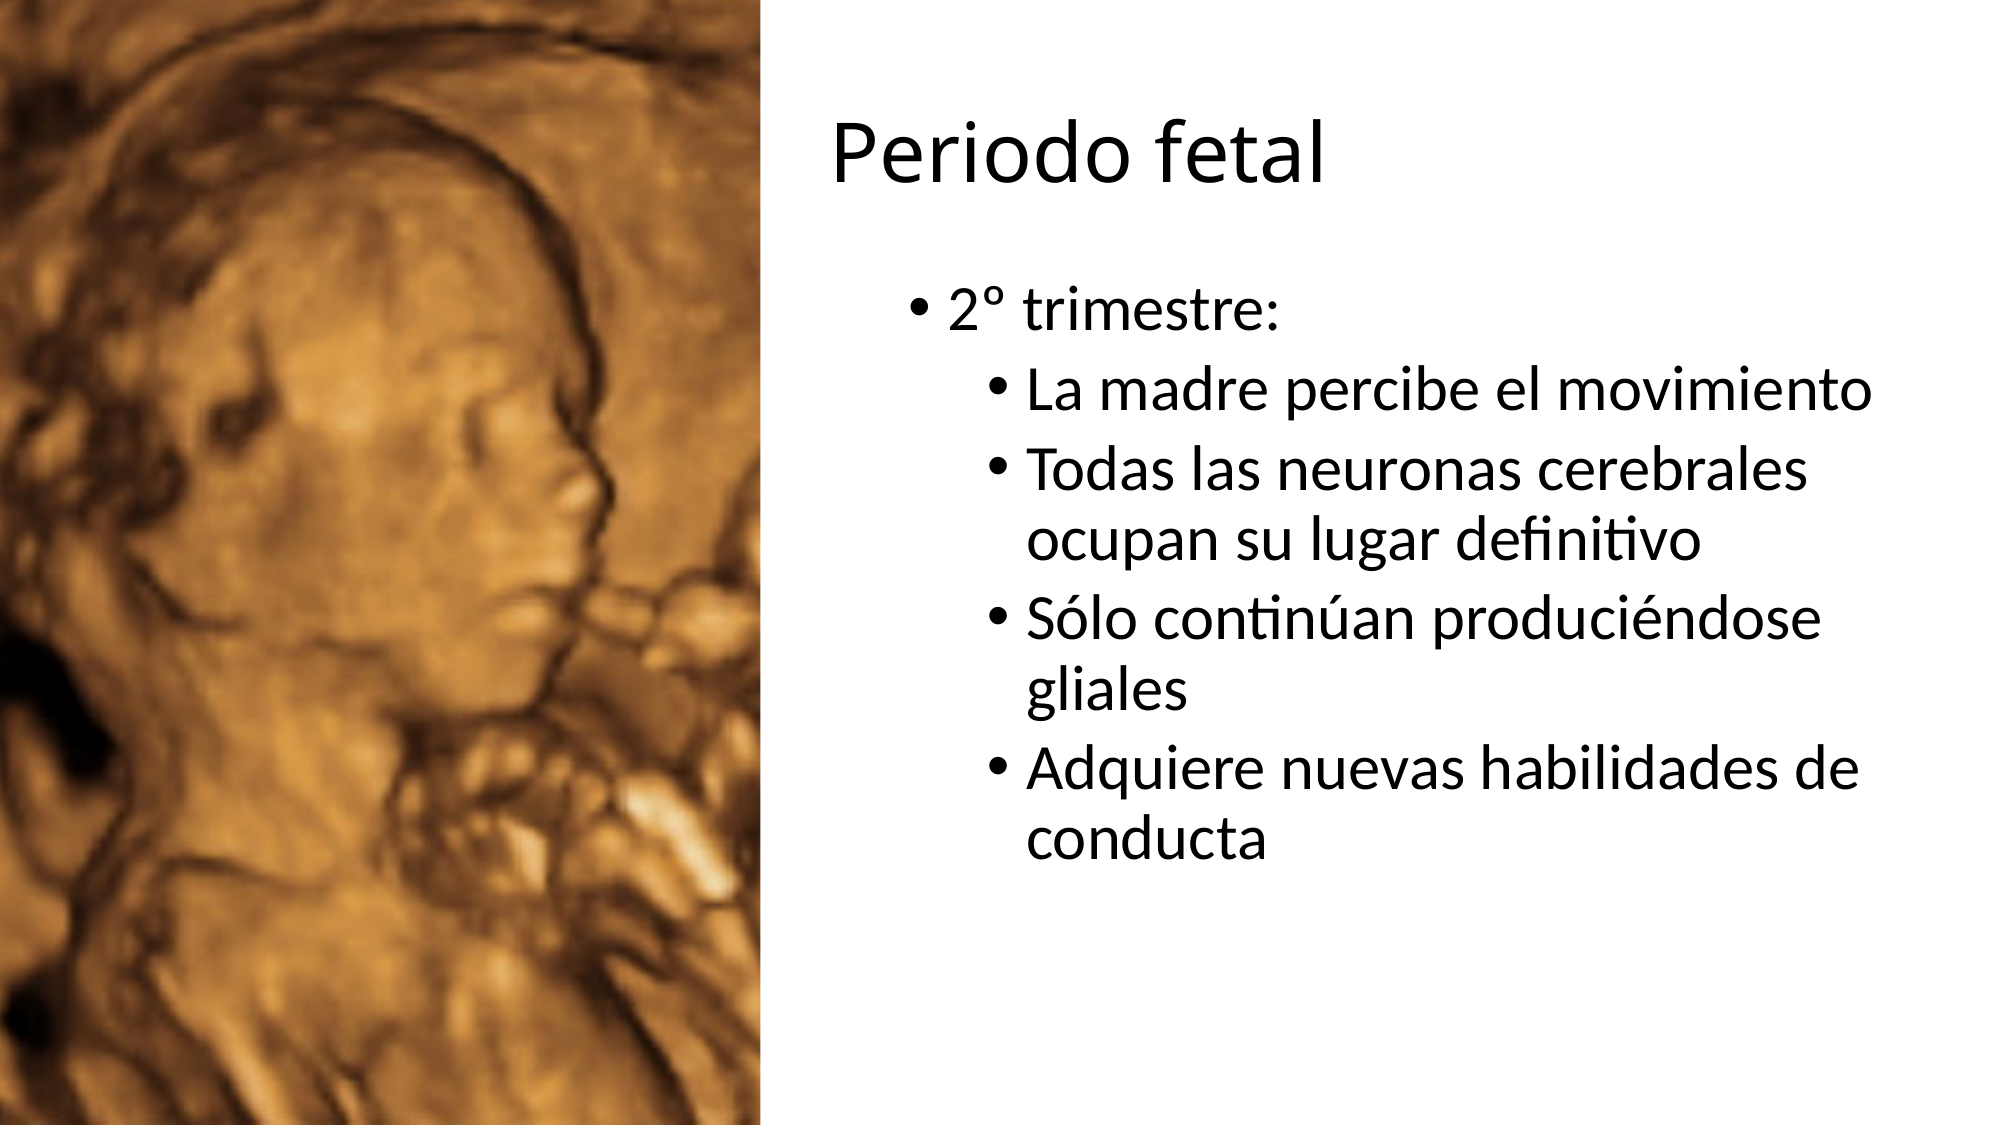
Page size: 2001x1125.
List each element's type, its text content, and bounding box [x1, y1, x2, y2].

title Periodo fetal [814, 103, 1895, 209]
list 2º trimestre: La madre percibe el movimiento Todas las neuronas cerebrales ocupan su lugar definitivo Sólo continúan produciéndose gliales Adquiere nuevas habilidades de conducta [814, 267, 1895, 889]
picture [0, 0, 761, 1125]
